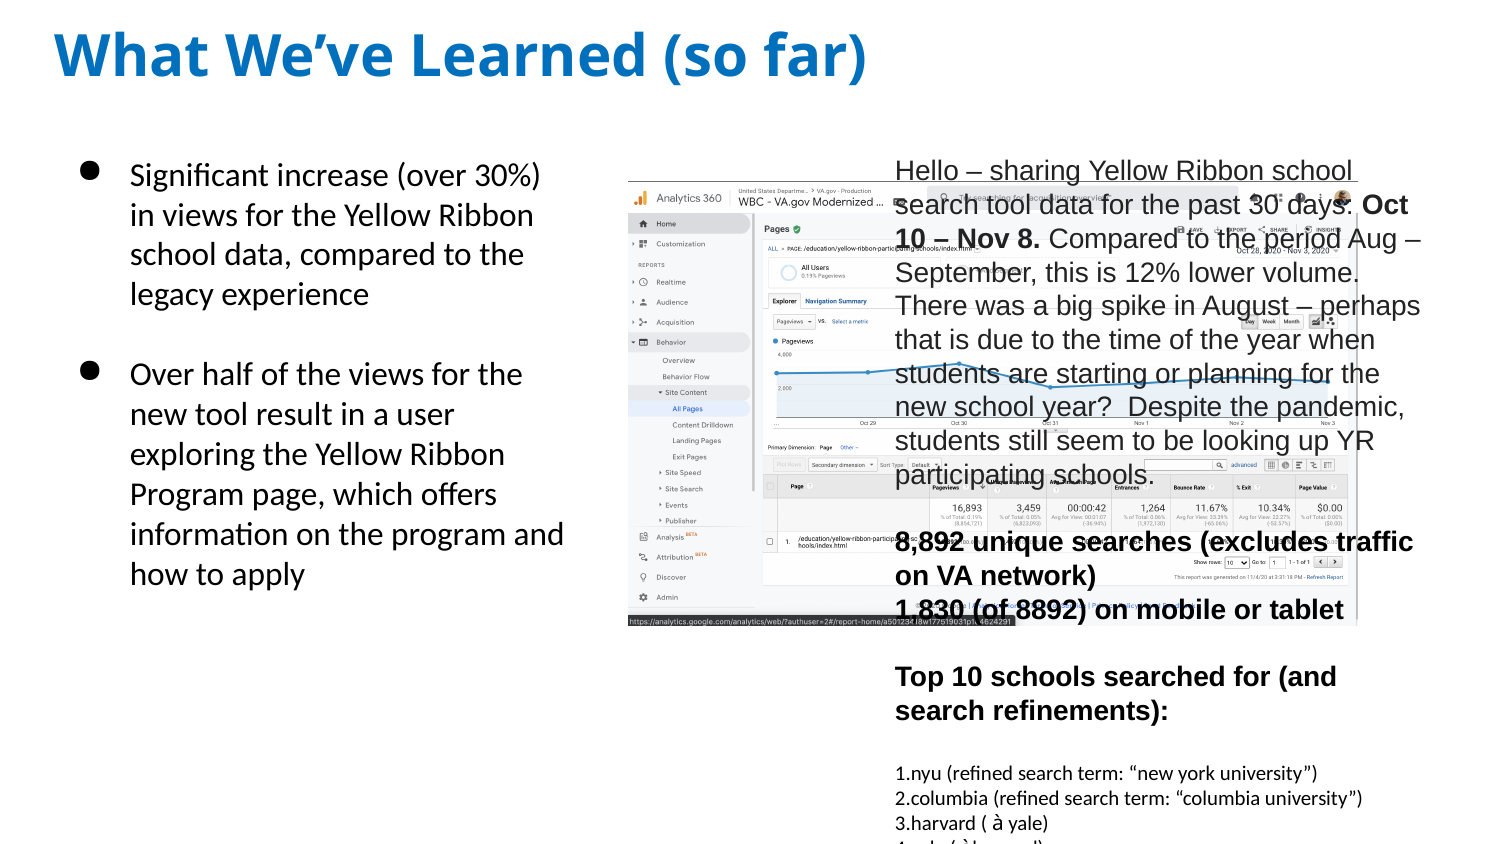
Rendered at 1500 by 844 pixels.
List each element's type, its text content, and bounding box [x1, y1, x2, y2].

title What We’ve Learned (so far) [40, 10, 1416, 114]
text_box Hello – sharing Yellow Ribbon school search tool data for the past 30 days: Oct 10 – Nov 8. Compared to the period Aug – September, this is 12% lower volume. There was a big spike in August – perhaps that is due to the time of the year when students are starting or planning for the new school year? Despite the pandemic, students still seem to be looking up YR participating schools. 8,892 unique searches (excludes traffic on VA network) 1,830 (of 8892) on mobile or tablet Top 10 schools searched for (and search refinements): nyu (refined search term: “new york university”) columbia (refined search term: “columbia university”) harvard ( à yale) yale ( àharvard) usc (à university of southern california) stanford (àharvard) harvard (à princeton) harvard ( à stanford) ucla (à university of california) boston college (à boston university) [880, 145, 1440, 844]
text_box Significant increase (over 30%) in views for the Yellow Ribbon school data, compared to the legacy experience Over half of the views for the new tool result in a user exploring the Yellow Ribbon Program page, which offers information on the program and how to apply [39, 145, 582, 635]
picture [628, 181, 1358, 626]
